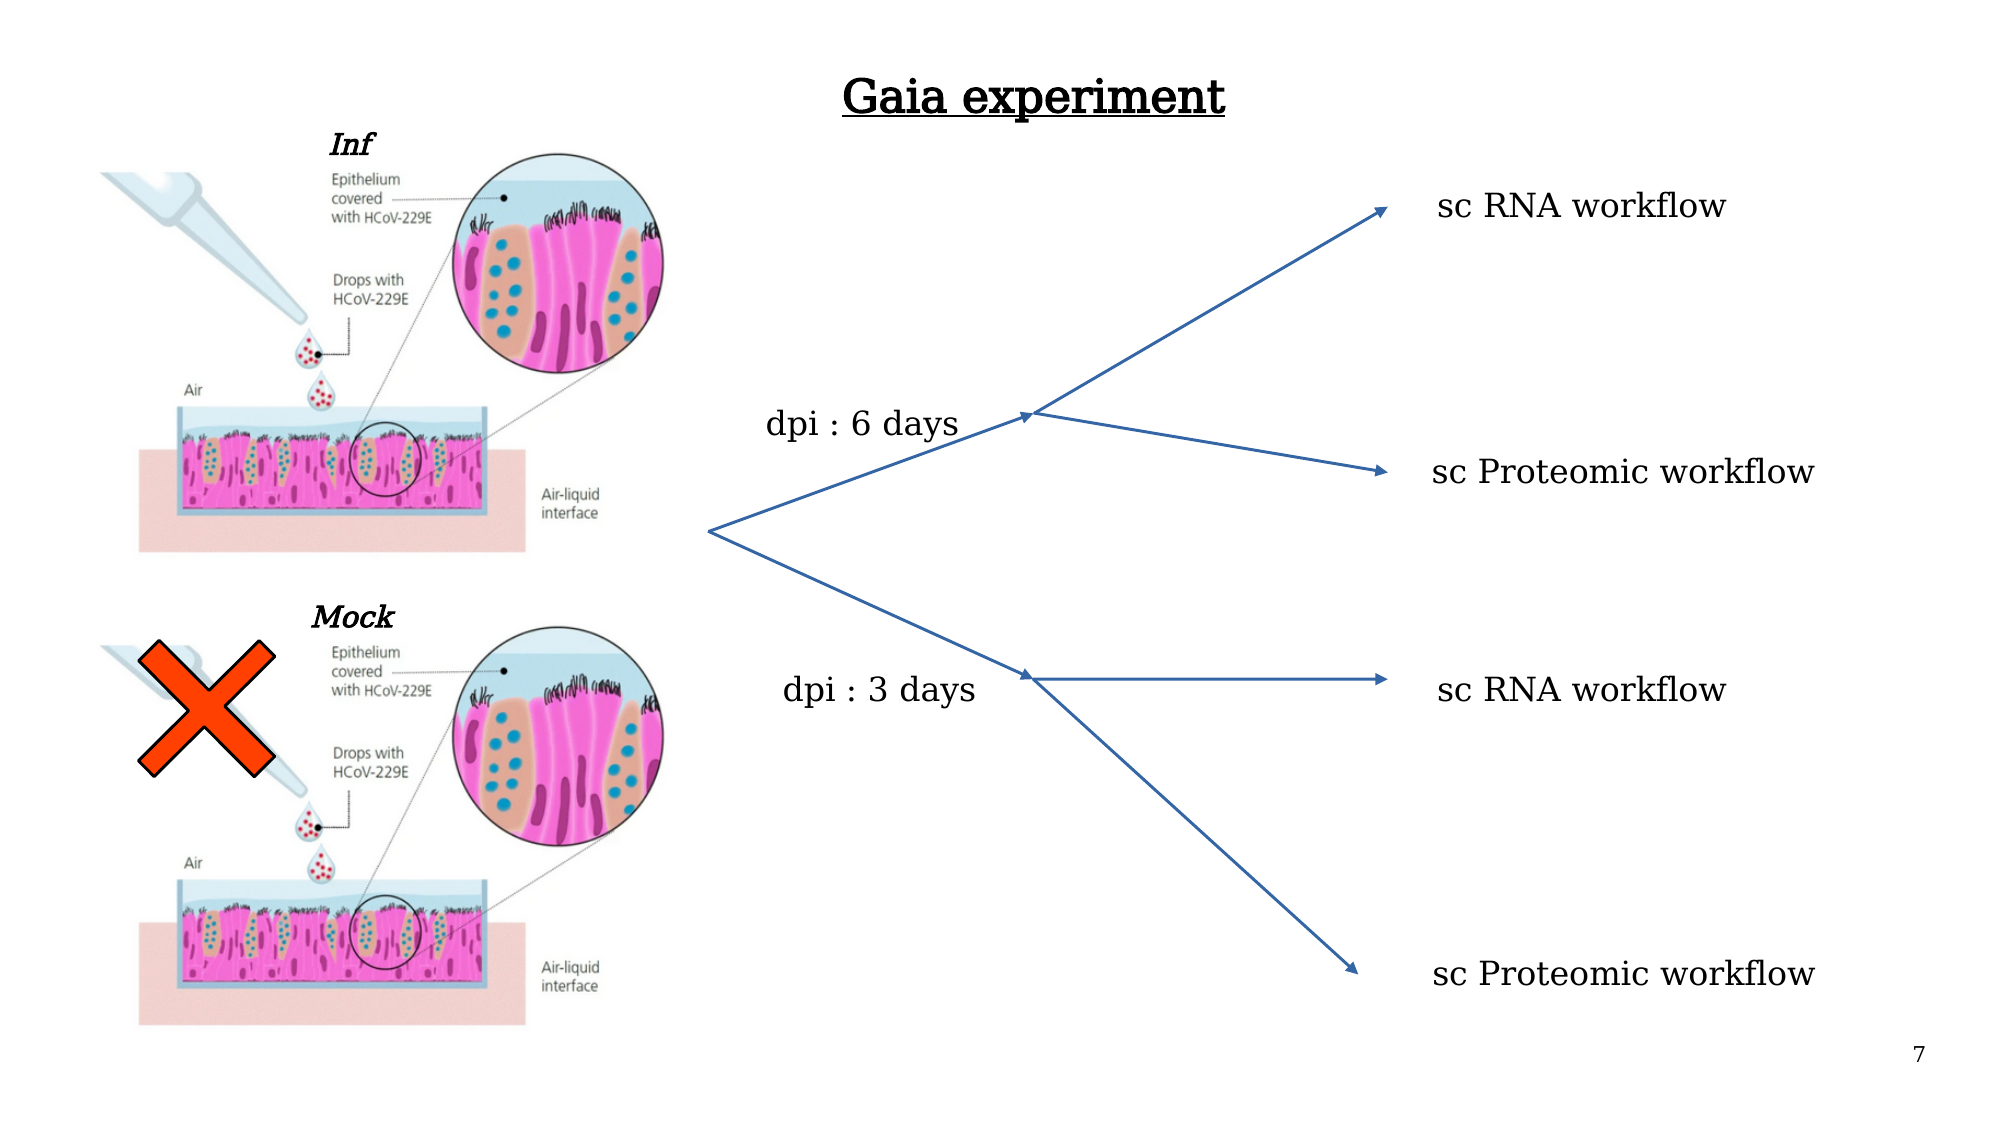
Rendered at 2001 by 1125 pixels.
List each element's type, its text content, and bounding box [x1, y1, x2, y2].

text_box [707, 530, 1033, 680]
text_box [1032, 678, 1359, 975]
text_box sc RNA workflow [1422, 660, 1743, 716]
text_box Mock [295, 590, 407, 619]
text_box sc Proteomic workflow [1417, 944, 1832, 1000]
text_box dpi : 3 days [767, 660, 992, 716]
text_box [1035, 206, 1388, 413]
text_box Inf [313, 118, 384, 147]
text_box [1033, 412, 1388, 477]
text_box 7 [1844, 1033, 1995, 1075]
text_box sc Proteomic workflow [1416, 442, 1831, 498]
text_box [88, 619, 680, 1034]
text_box Gaia experiment [708, 59, 1359, 129]
text_box sc RNA workflow [1422, 177, 1743, 232]
text_box dpi : 6 days [750, 394, 975, 450]
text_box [88, 147, 680, 561]
text_box [975, 411, 1033, 435]
text_box [1035, 672, 1388, 686]
